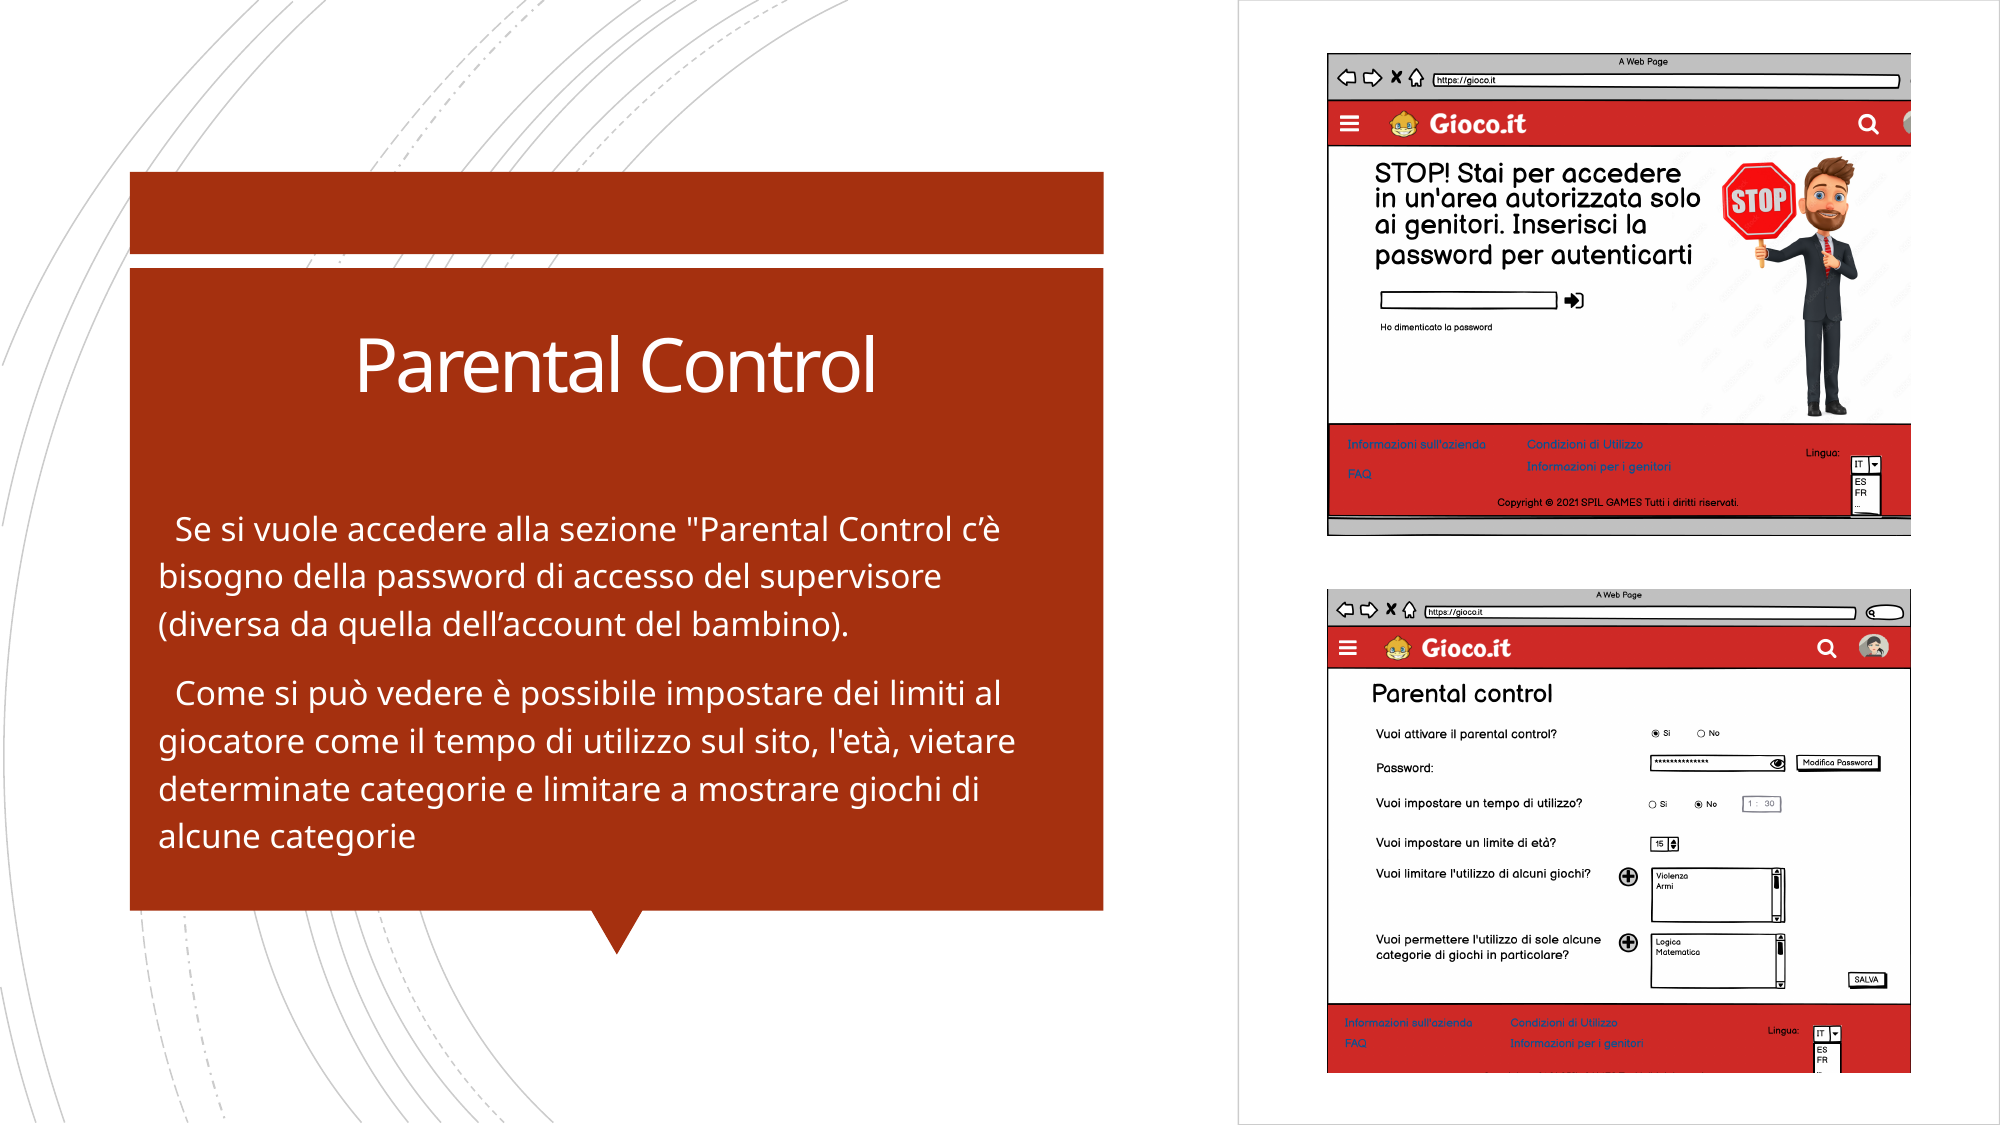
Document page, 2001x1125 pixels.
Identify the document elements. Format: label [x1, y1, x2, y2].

picture [1325, 588, 1913, 1074]
text_box [1996, 0, 2000, 1125]
text_box [0, 0, 1996, 1125]
picture [1326, 52, 1912, 537]
